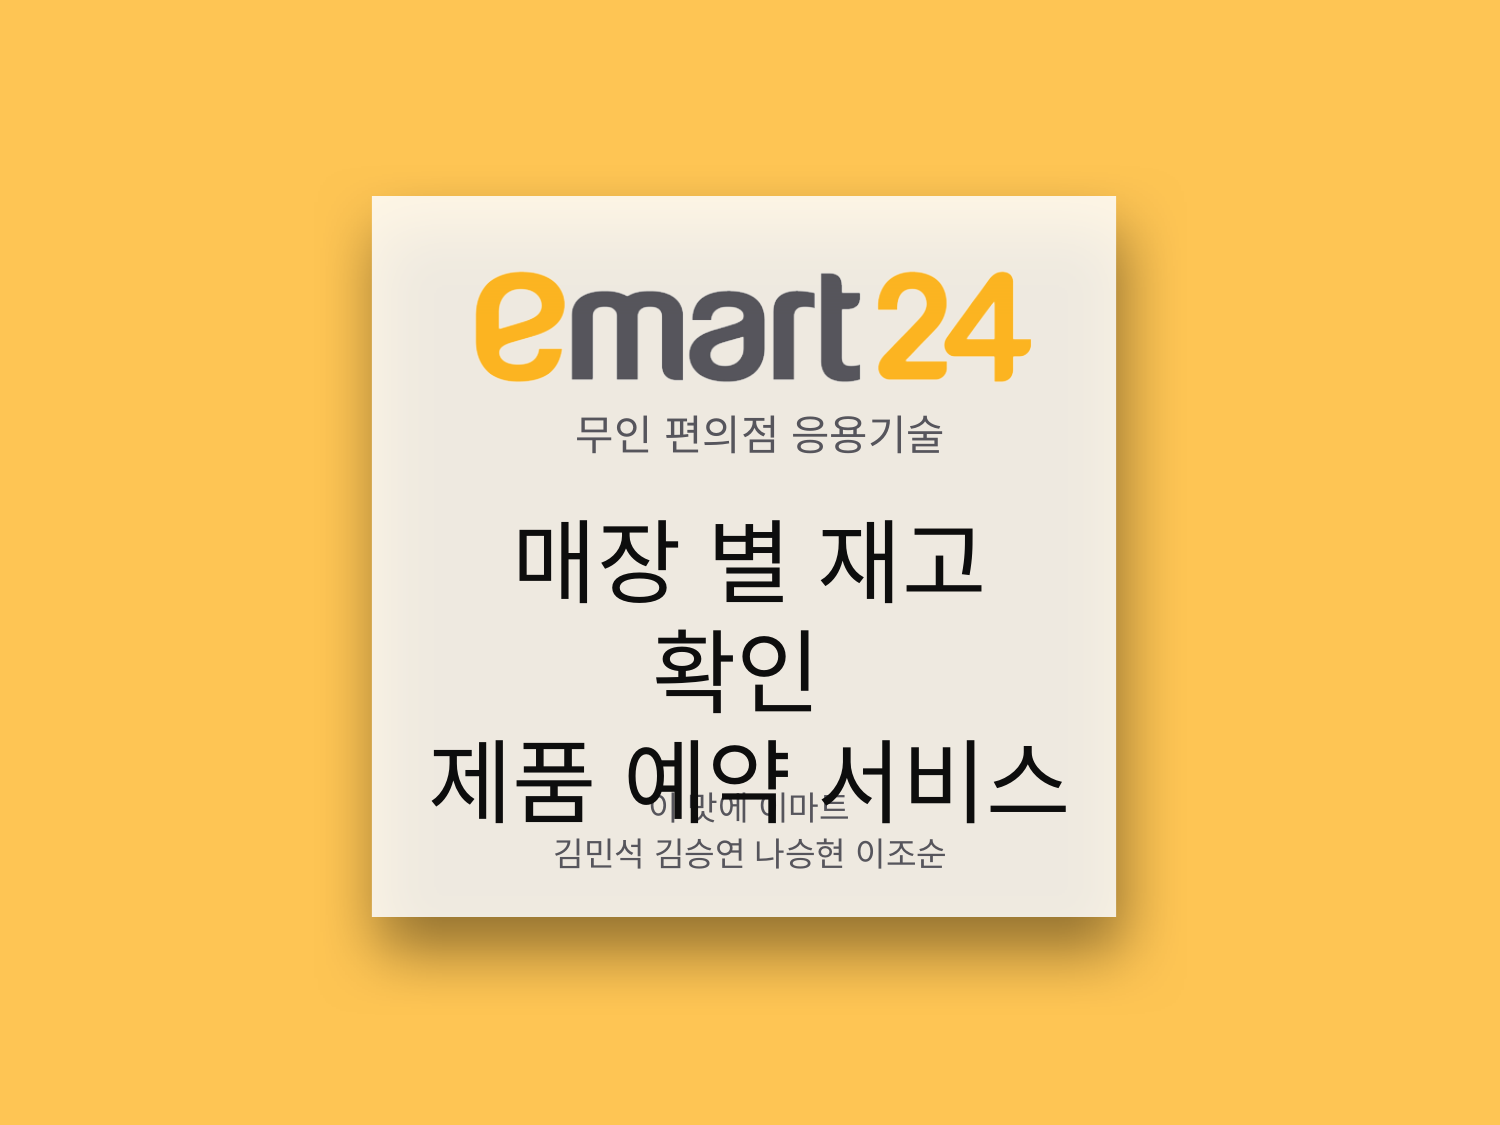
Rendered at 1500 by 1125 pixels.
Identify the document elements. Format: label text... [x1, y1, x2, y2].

text_box [370, 194, 1118, 919]
text_box 무인 편의점 응용기술 [560, 416, 961, 497]
text_box 매장 별 재고 확인 제품 예약 서비스 [403, 497, 1096, 842]
text_box 김민석 김승연 나승현 이조순 [539, 825, 1030, 881]
picture [452, 247, 1048, 410]
